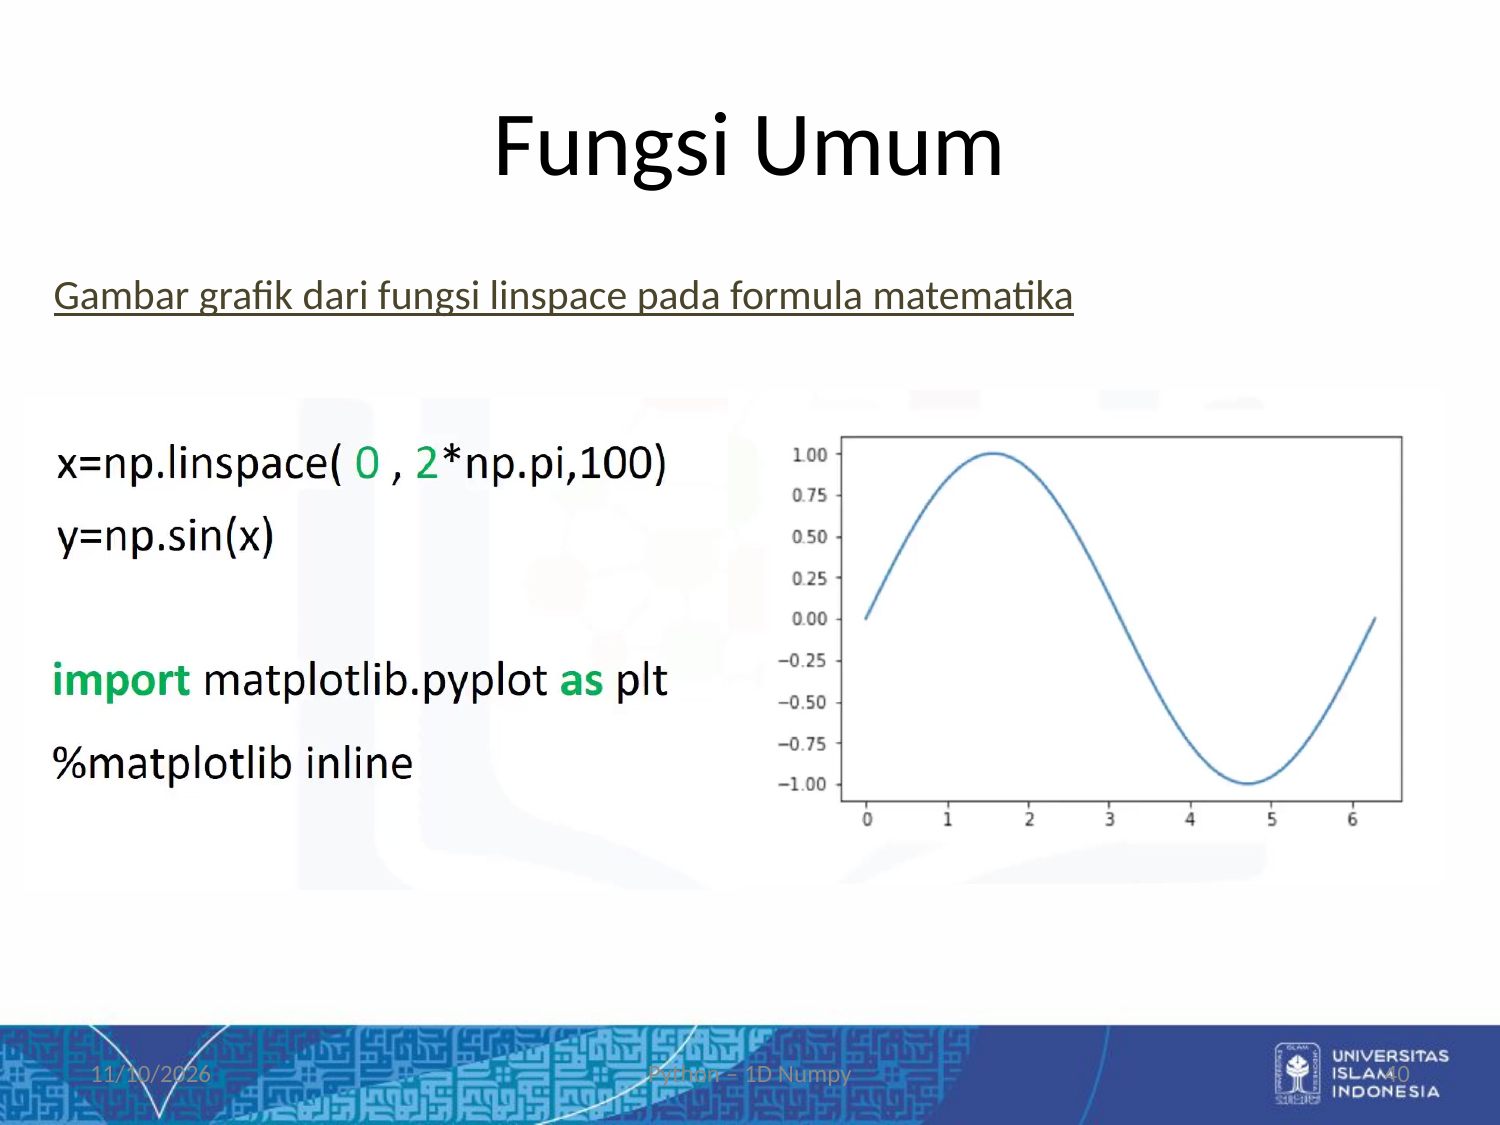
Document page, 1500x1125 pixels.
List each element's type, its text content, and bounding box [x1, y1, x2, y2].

picture [0, 0, 1500, 1125]
slide_number 40 [1074, 1042, 1425, 1103]
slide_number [75, 1042, 425, 1103]
title Fungsi Umum [75, 45, 1425, 233]
text_box Gambar grafik dari fungsi linspace pada formula matematika [38, 236, 1485, 350]
footer Python – 1D Numpy [512, 1042, 988, 1103]
